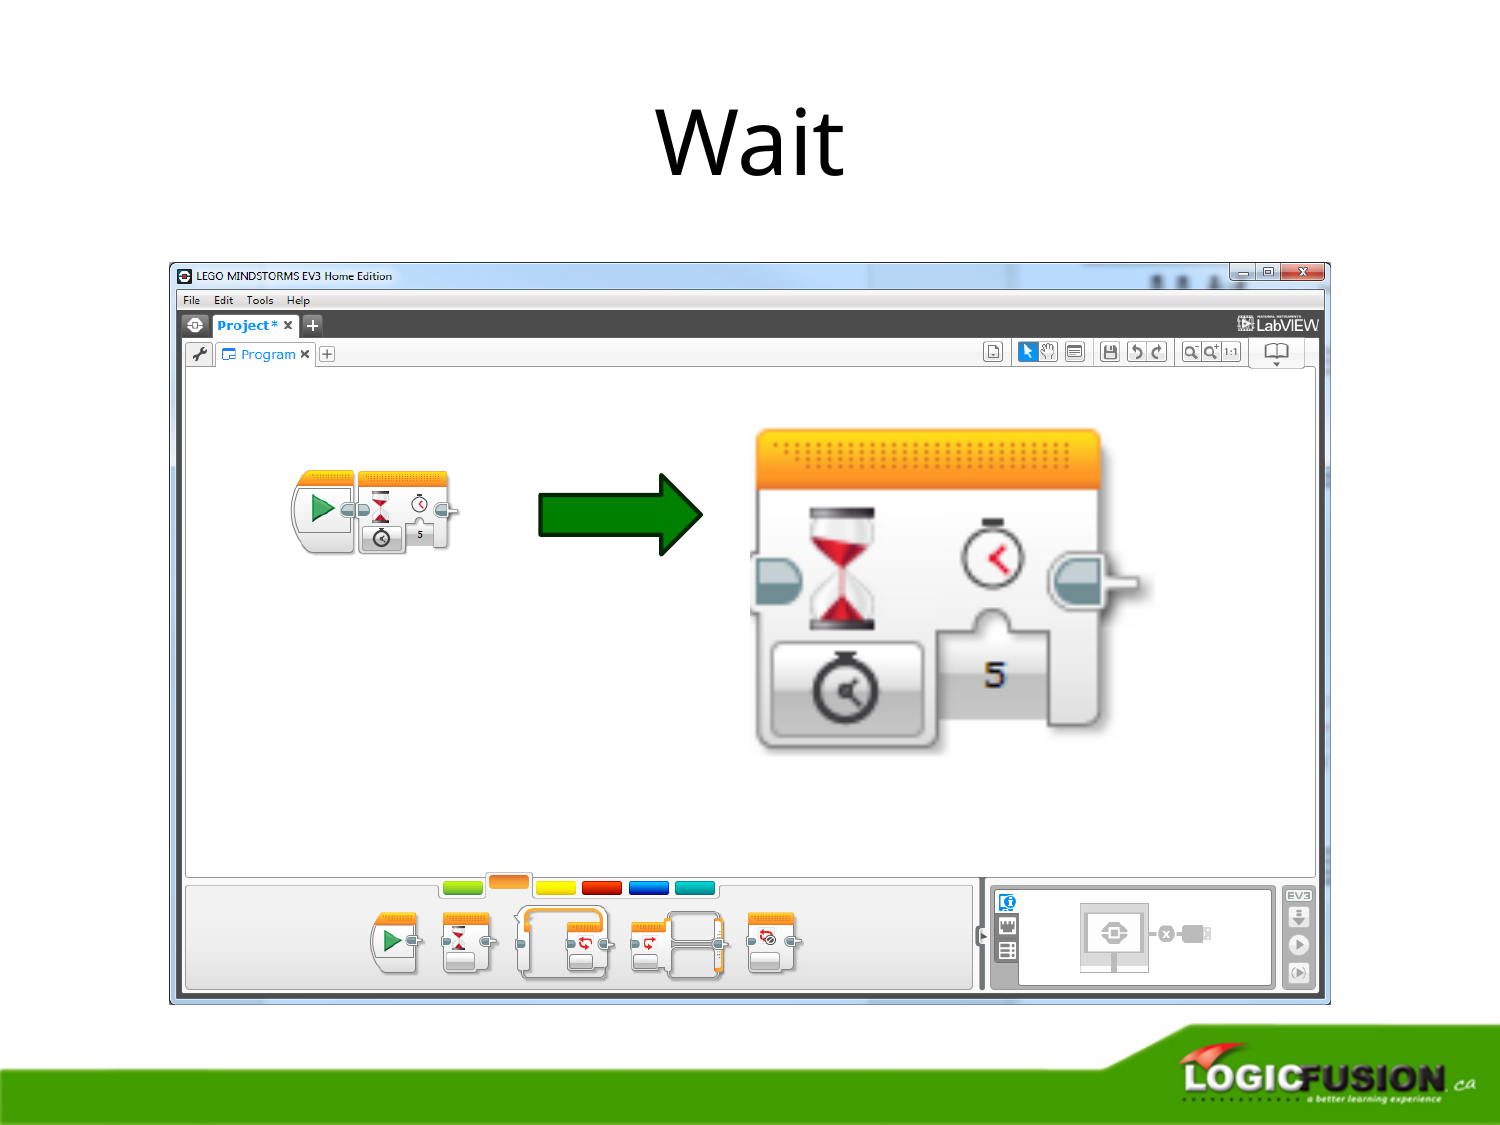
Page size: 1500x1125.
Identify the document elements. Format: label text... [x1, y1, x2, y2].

title Wait [74, 44, 1426, 233]
picture [0, 0, 1500, 1125]
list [168, 262, 1332, 1006]
